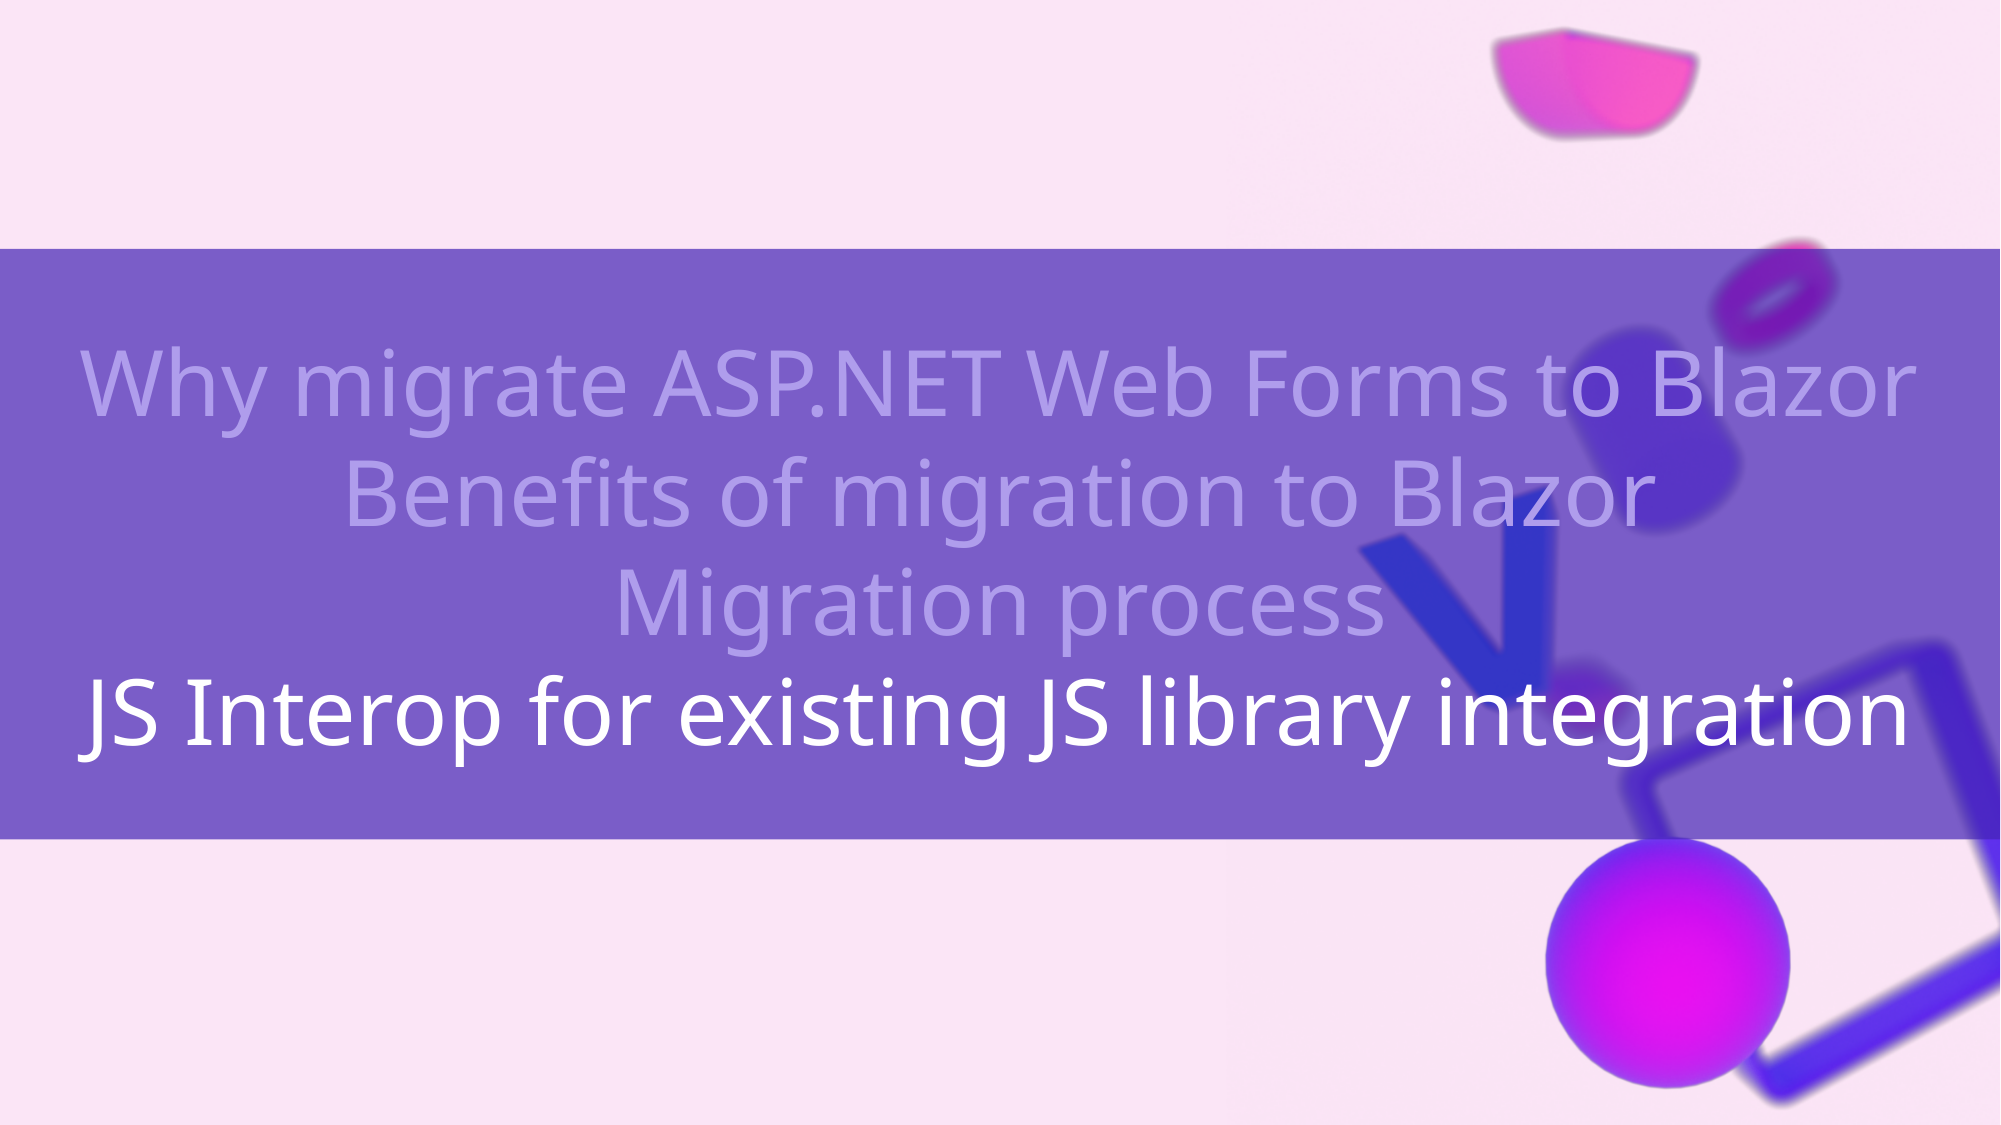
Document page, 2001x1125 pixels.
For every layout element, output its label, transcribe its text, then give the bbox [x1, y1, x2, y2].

text_box Why migrate ASP.NET Web Forms to Blazor Benefits of migration to Blazor Migration process JS Interop for existing JS library integration [0, 248, 2000, 841]
picture [0, 0, 2001, 1125]
